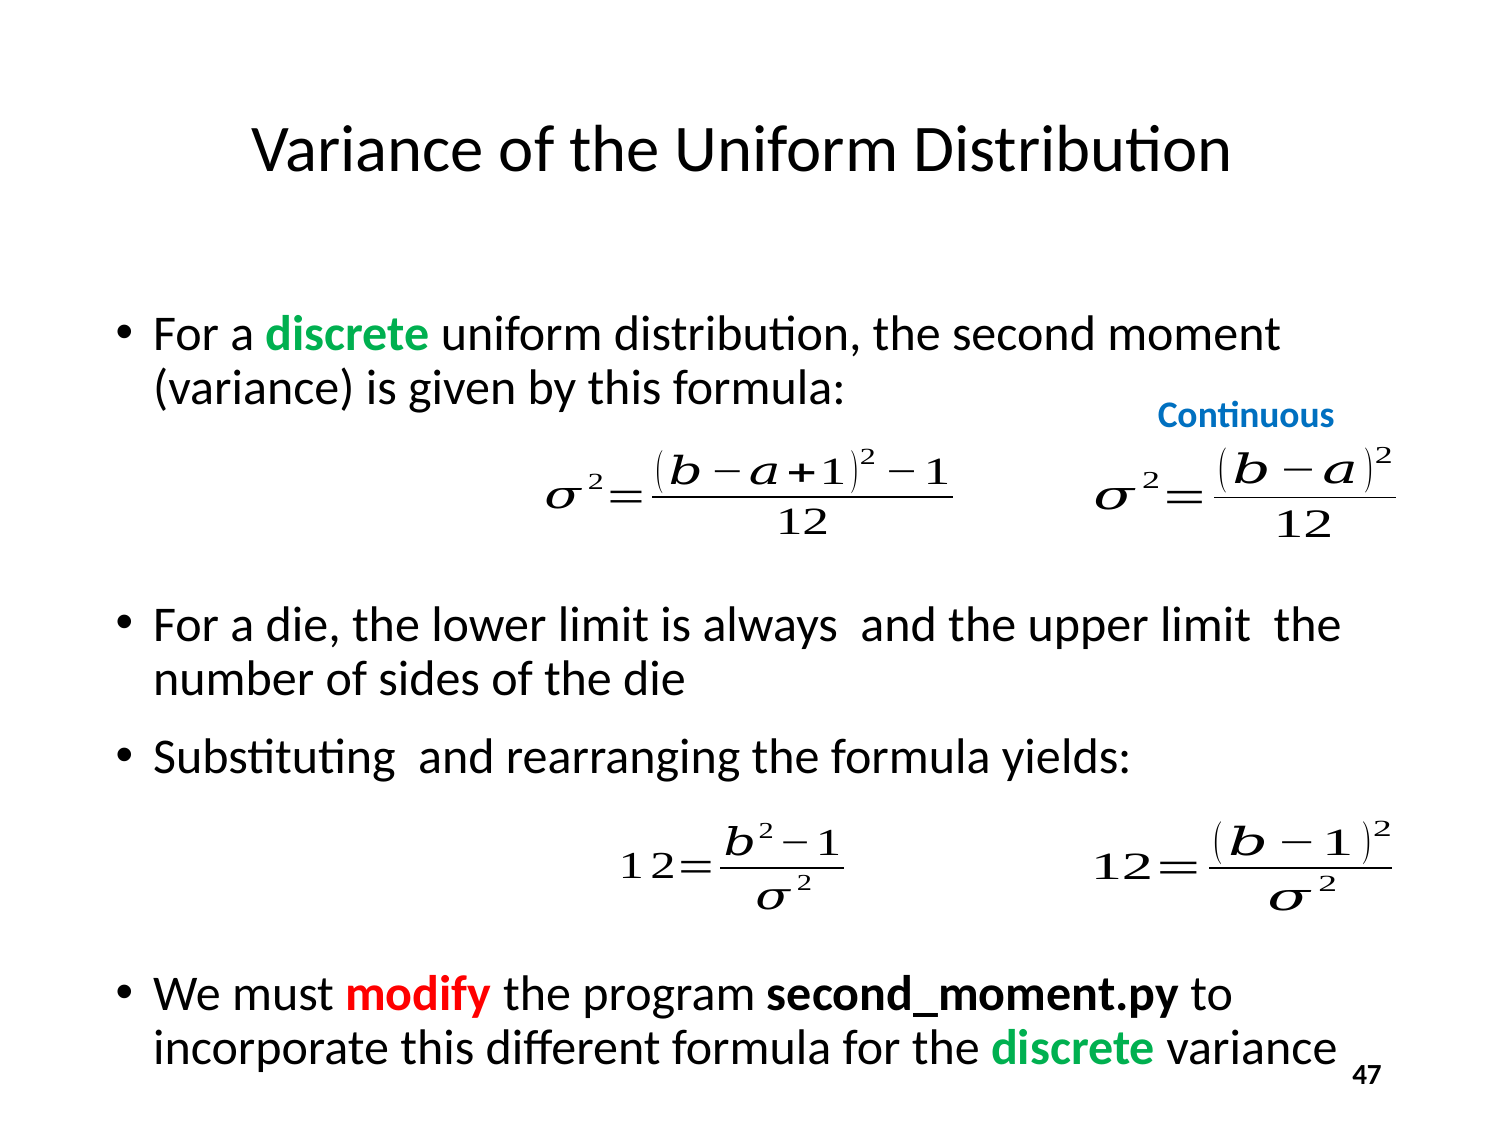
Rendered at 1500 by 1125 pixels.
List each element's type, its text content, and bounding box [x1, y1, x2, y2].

slide_number 47 [1059, 1042, 1397, 1103]
title Variance of the Uniform Distribution [103, 59, 1397, 241]
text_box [1093, 382, 1400, 547]
